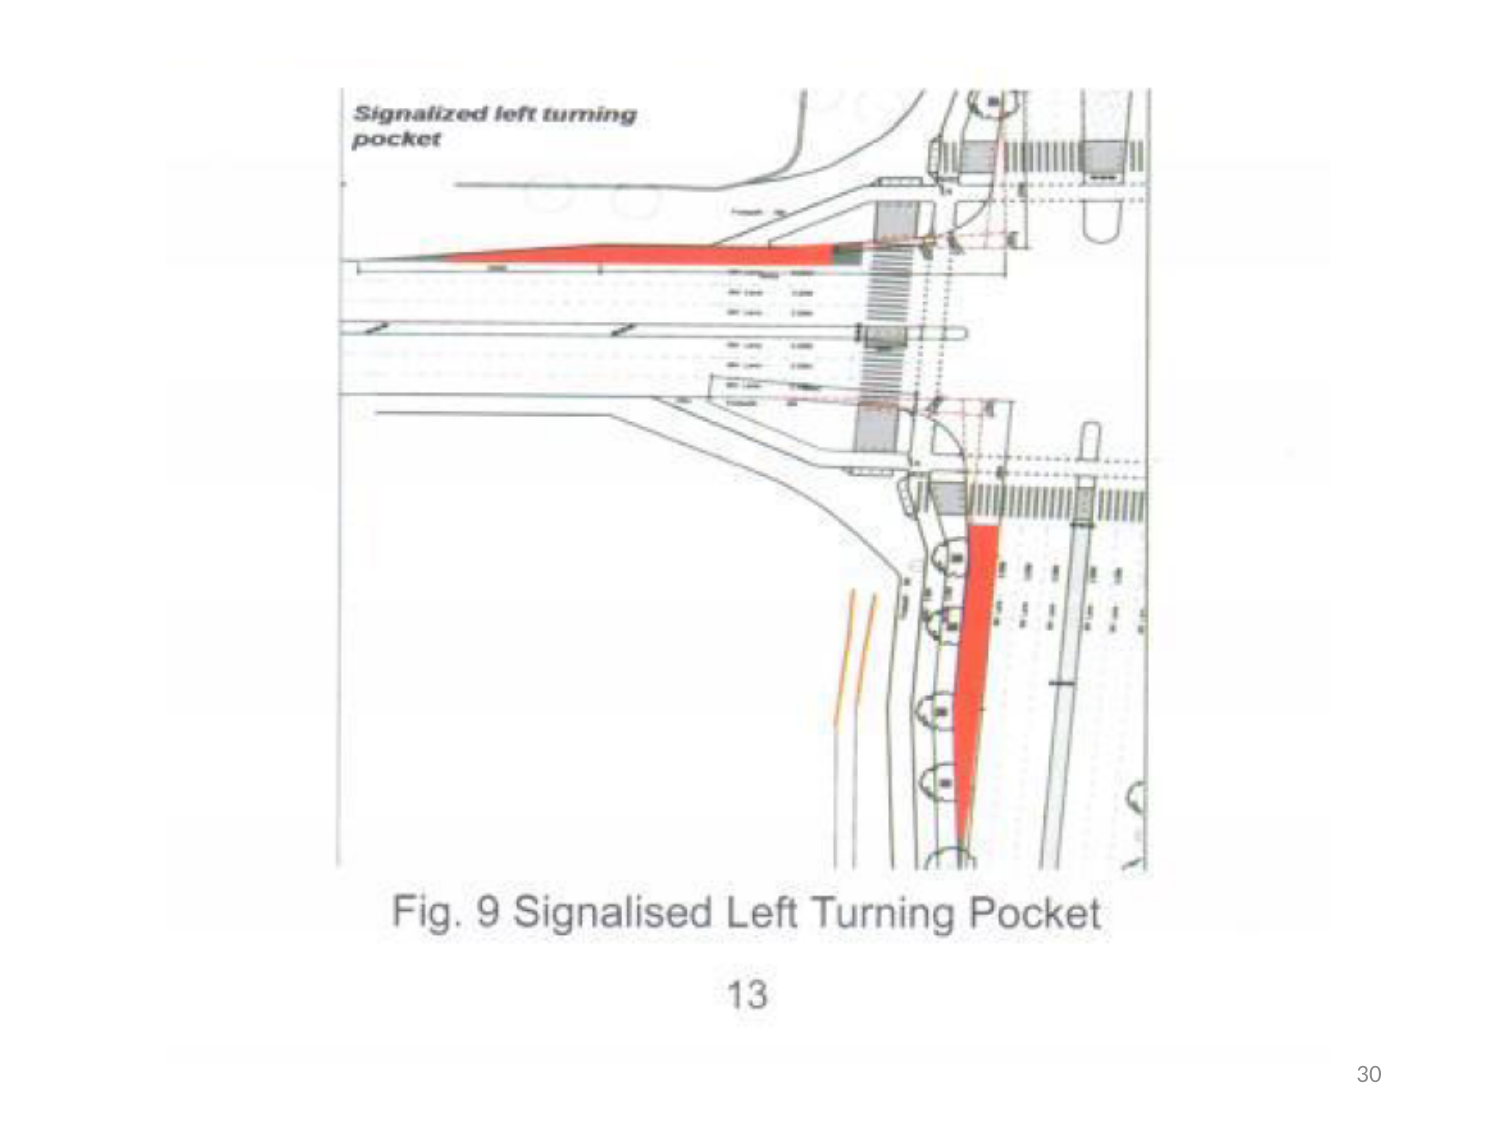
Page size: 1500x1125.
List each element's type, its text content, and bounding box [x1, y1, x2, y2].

slide_number 30 [1059, 1042, 1397, 1103]
picture [166, 59, 1331, 1063]
